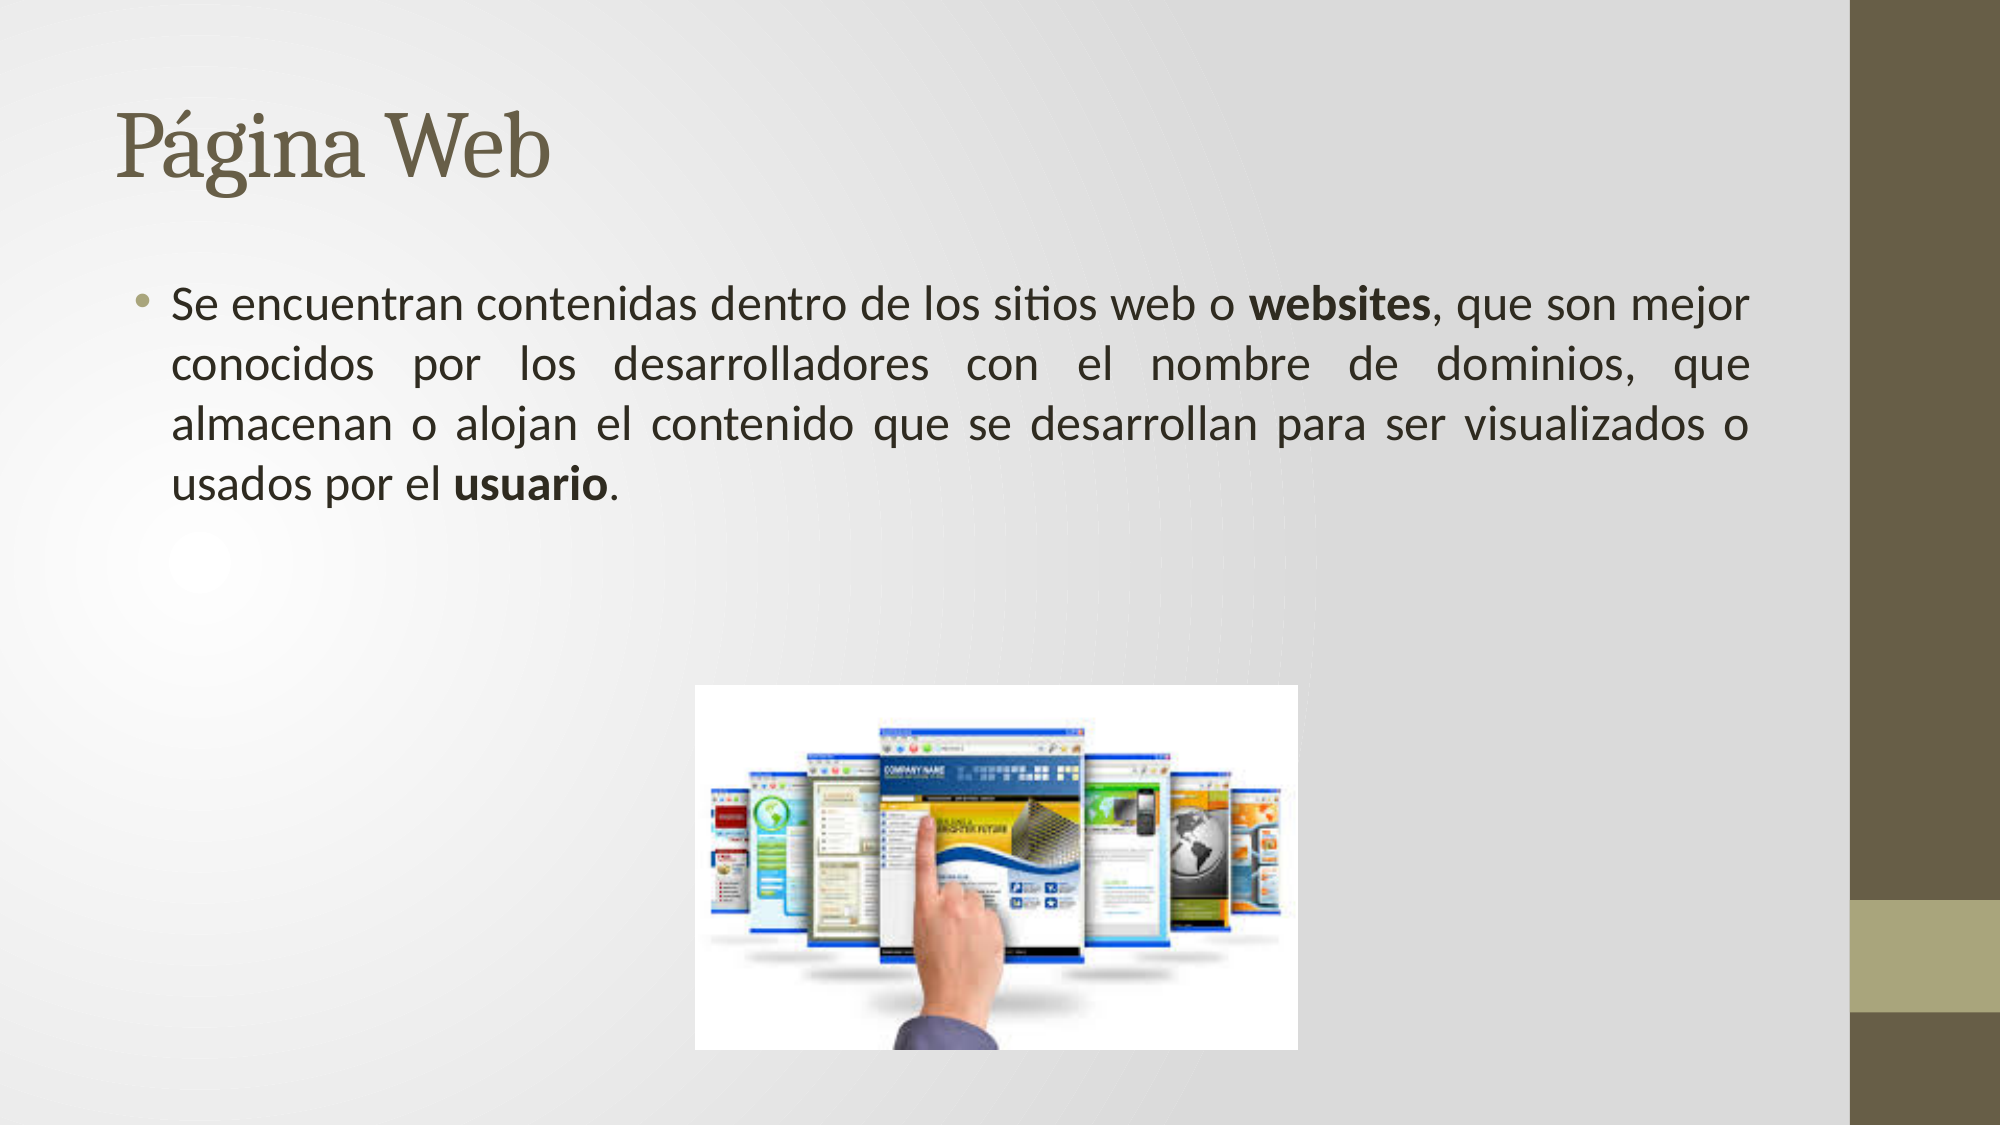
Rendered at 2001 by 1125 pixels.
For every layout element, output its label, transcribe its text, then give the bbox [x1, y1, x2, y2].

picture [694, 684, 1298, 1051]
list Se encuentran contenidas dentro de los sitios web o websites, que son mejor conocidos por los desarrolladores con el nombre de dominios, que almacenan o alojan el contenido que se desarrollan para ser visualizados o usados por el usuario. [99, 262, 1767, 1050]
title Página Web [99, 45, 1767, 233]
